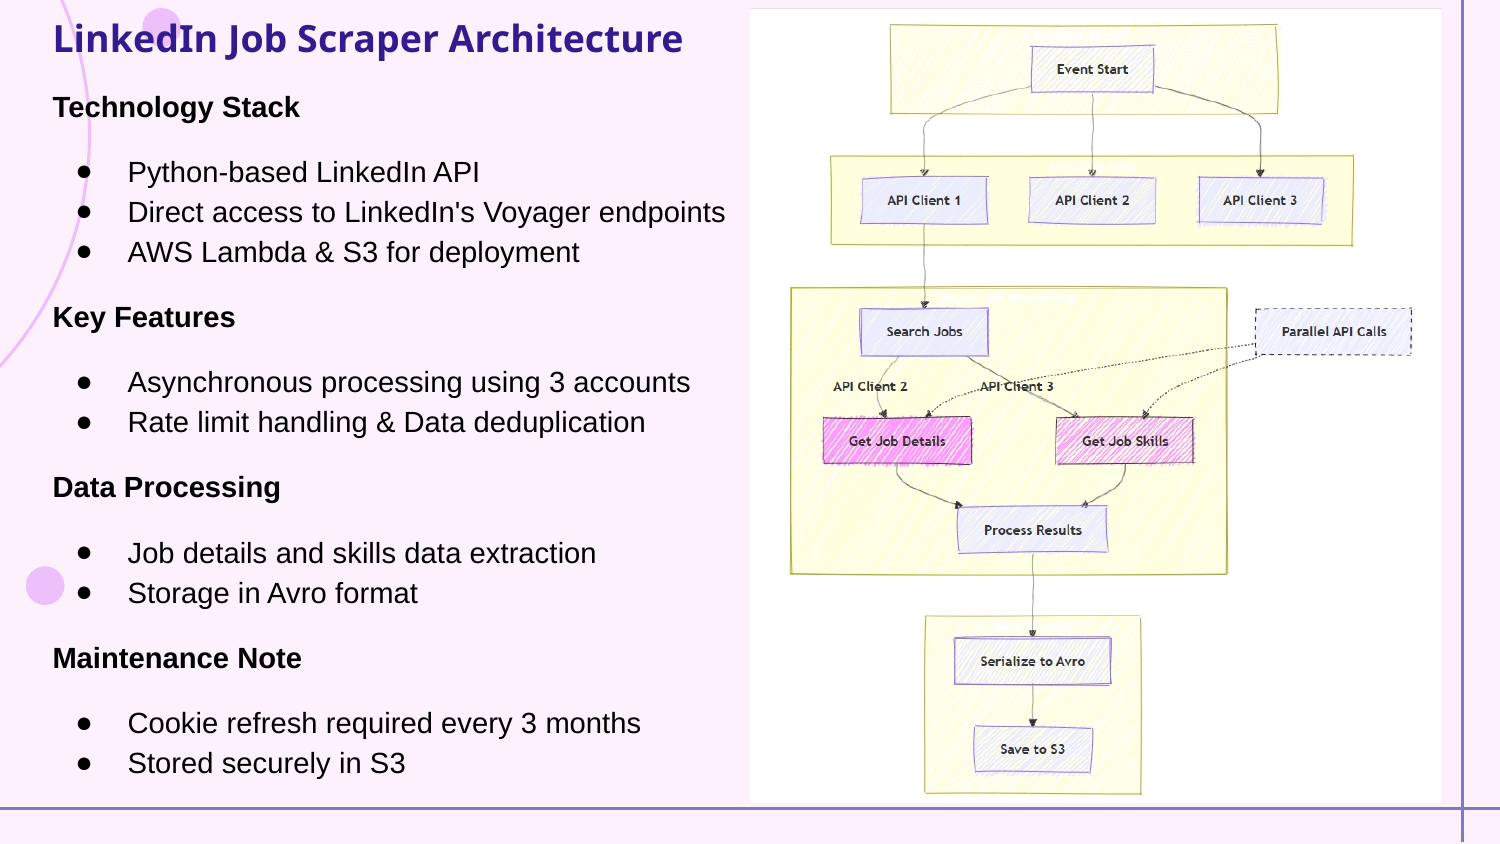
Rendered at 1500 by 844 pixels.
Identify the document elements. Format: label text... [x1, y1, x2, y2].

text_box LinkedIn Job Scraper Architecture [37, 0, 728, 67]
text_box Technology Stack Python-based LinkedIn API Direct access to LinkedIn's Voyager endpoints AWS Lambda & S3 for deployment Key Features Asynchronous processing using 3 accounts Rate limit handling & Data deduplication Data Processing Job details and skills data extraction Storage in Avro format Maintenance Note Cookie refresh required every 3 months Stored securely in S3 [37, 67, 744, 776]
picture [749, 8, 1441, 803]
